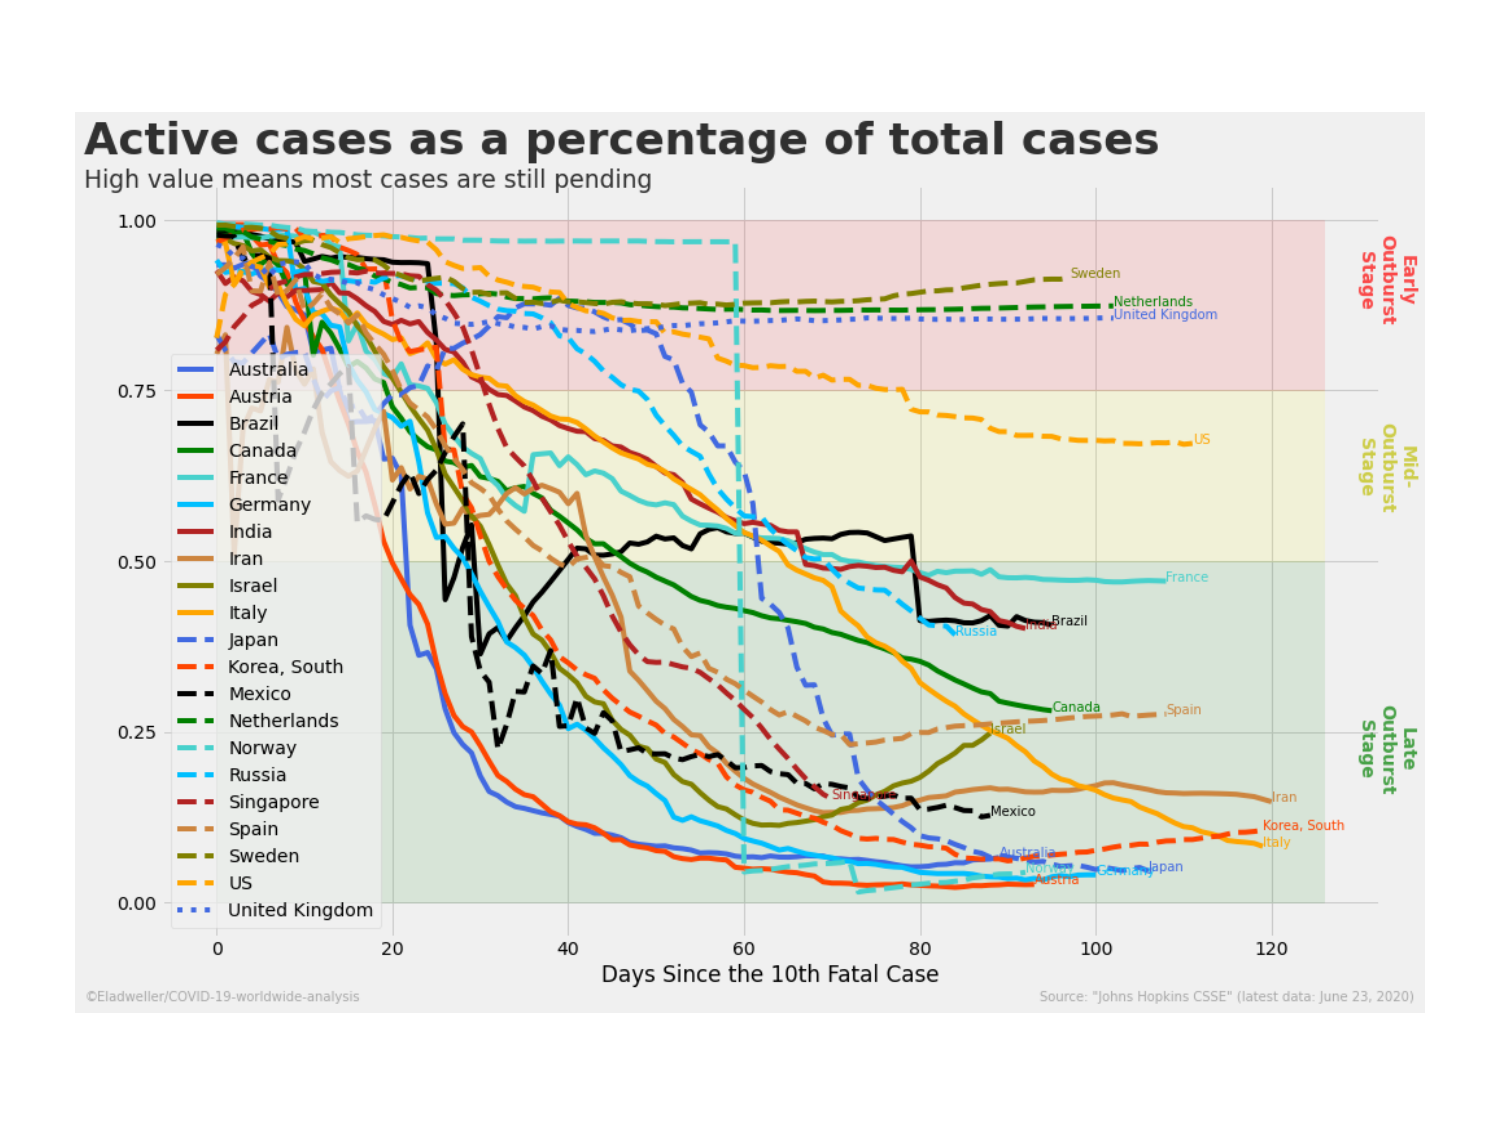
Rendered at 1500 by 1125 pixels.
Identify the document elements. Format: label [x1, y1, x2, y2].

picture [74, 112, 1426, 1013]
